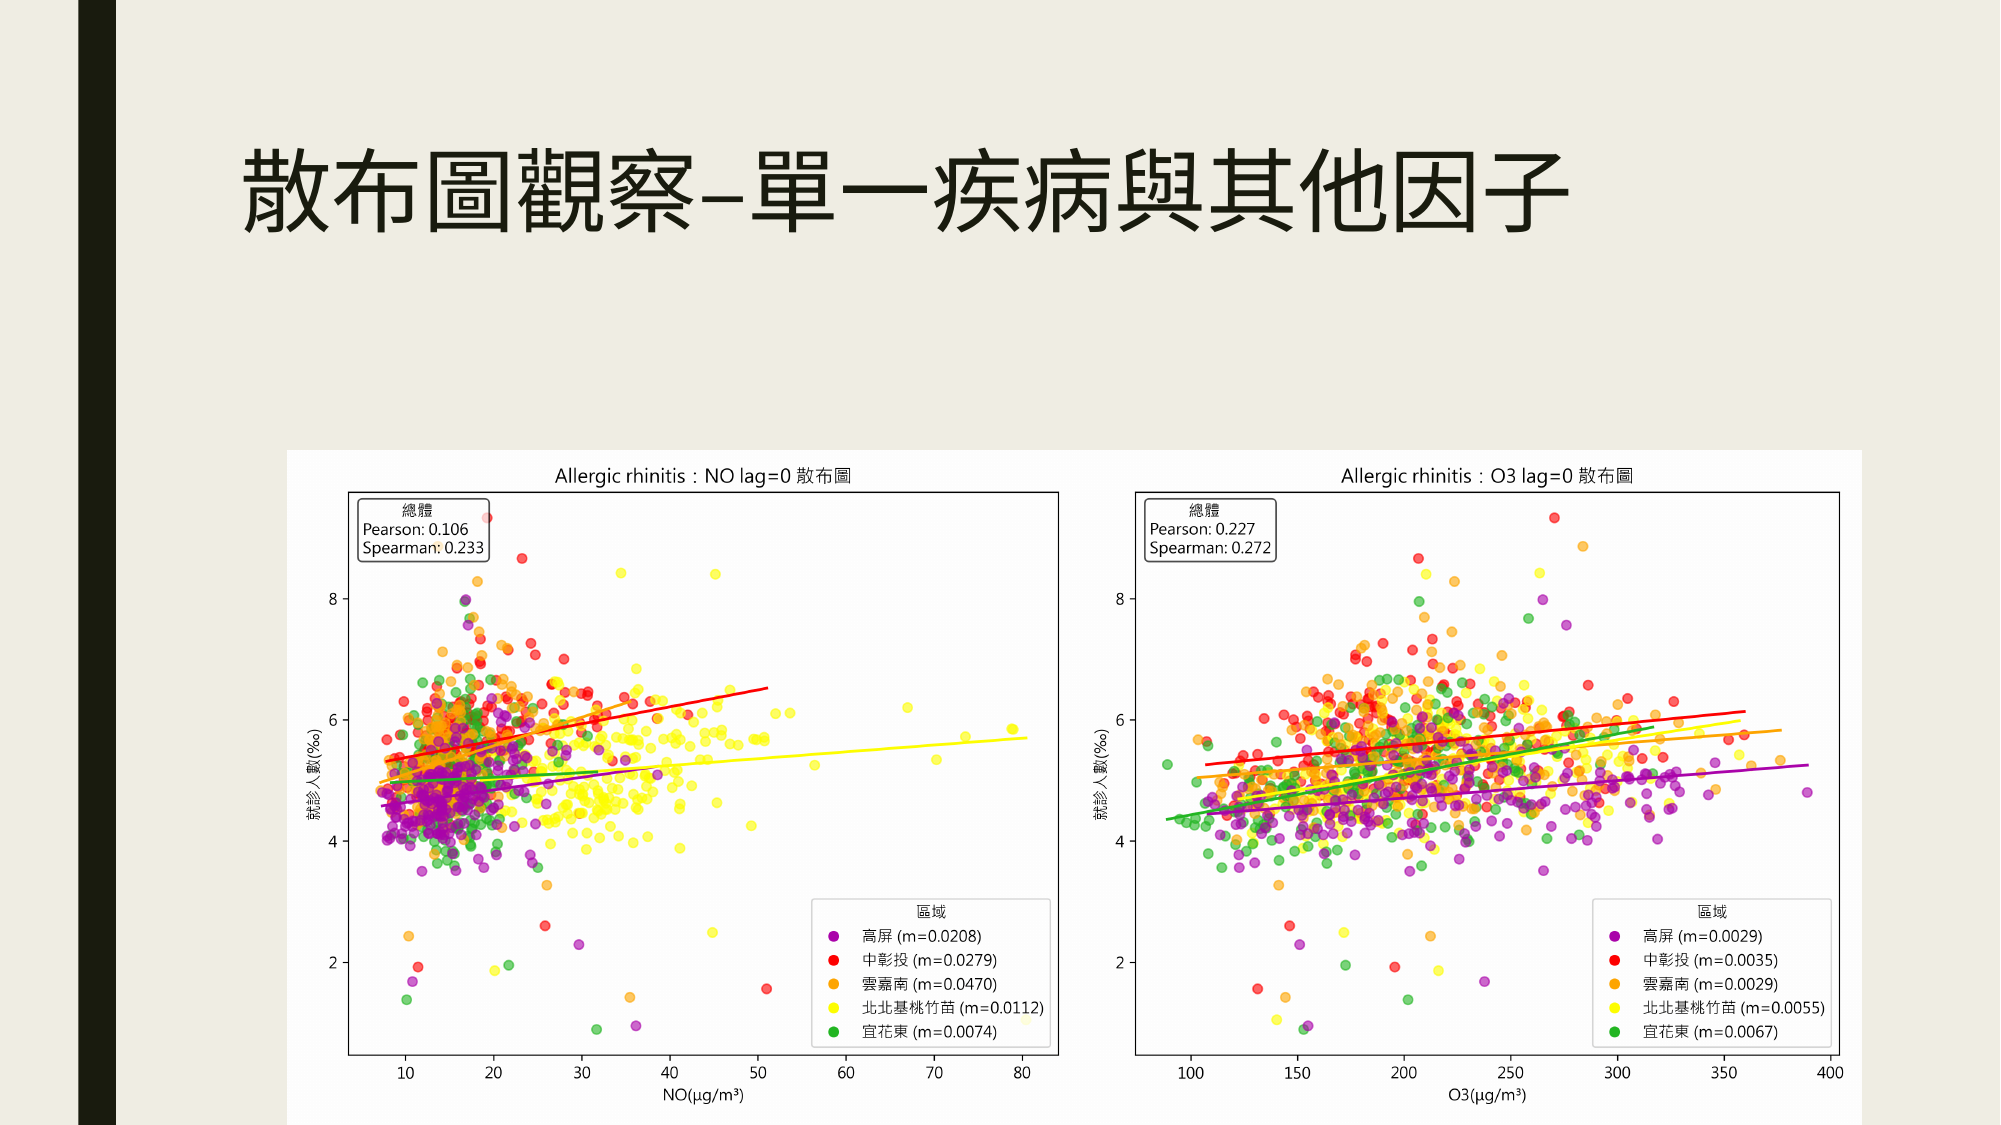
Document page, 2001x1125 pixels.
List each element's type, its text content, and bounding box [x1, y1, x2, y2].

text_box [287, 450, 1862, 1125]
title 散布圖觀察–單一疾病與其他因子 [225, 112, 1925, 280]
